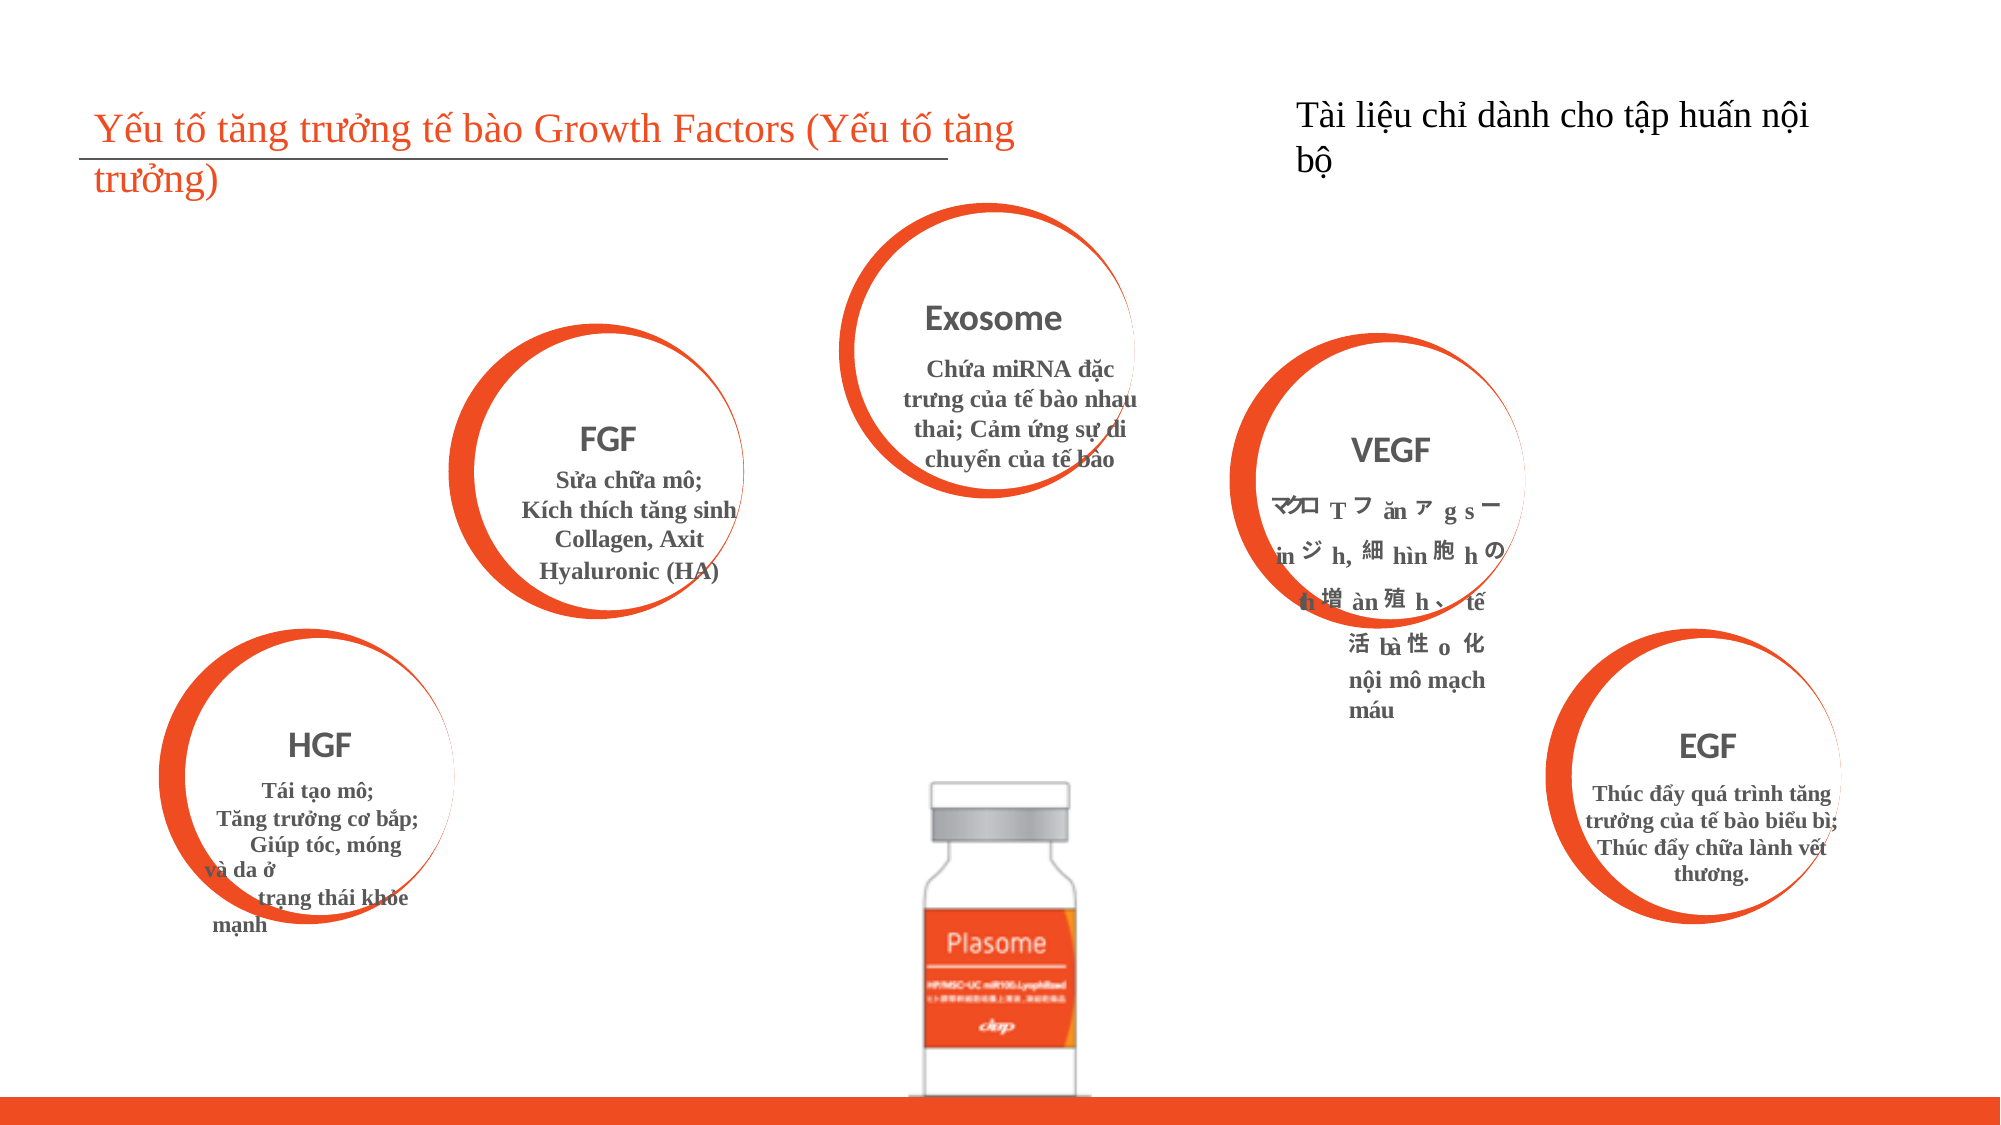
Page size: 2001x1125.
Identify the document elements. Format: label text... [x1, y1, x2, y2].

text_box Yếu tố tăng trưởng tế bào Growth Factors (Yếu tố tăng trưởng) [91, 98, 145, 159]
text_box VEGF マクロTフănァg sーinジh, 細hìn胞hの th増àn殖h、tế活bà性o 化nội mô mạch máu [1255, 638, 1518, 724]
text_box Yếu tố tăng trưởng tế bào Growth Factors (Yếu tố tăng trưởng) [91, 160, 145, 201]
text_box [838, 202, 1135, 499]
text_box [448, 323, 745, 620]
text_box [1229, 332, 1526, 629]
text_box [1545, 628, 1842, 925]
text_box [158, 628, 455, 925]
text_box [0, 780, 2000, 1125]
title Tài liệu chỉ dành cho tập huấn nội bộ [145, 88, 1855, 279]
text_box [473, 332, 744, 611]
